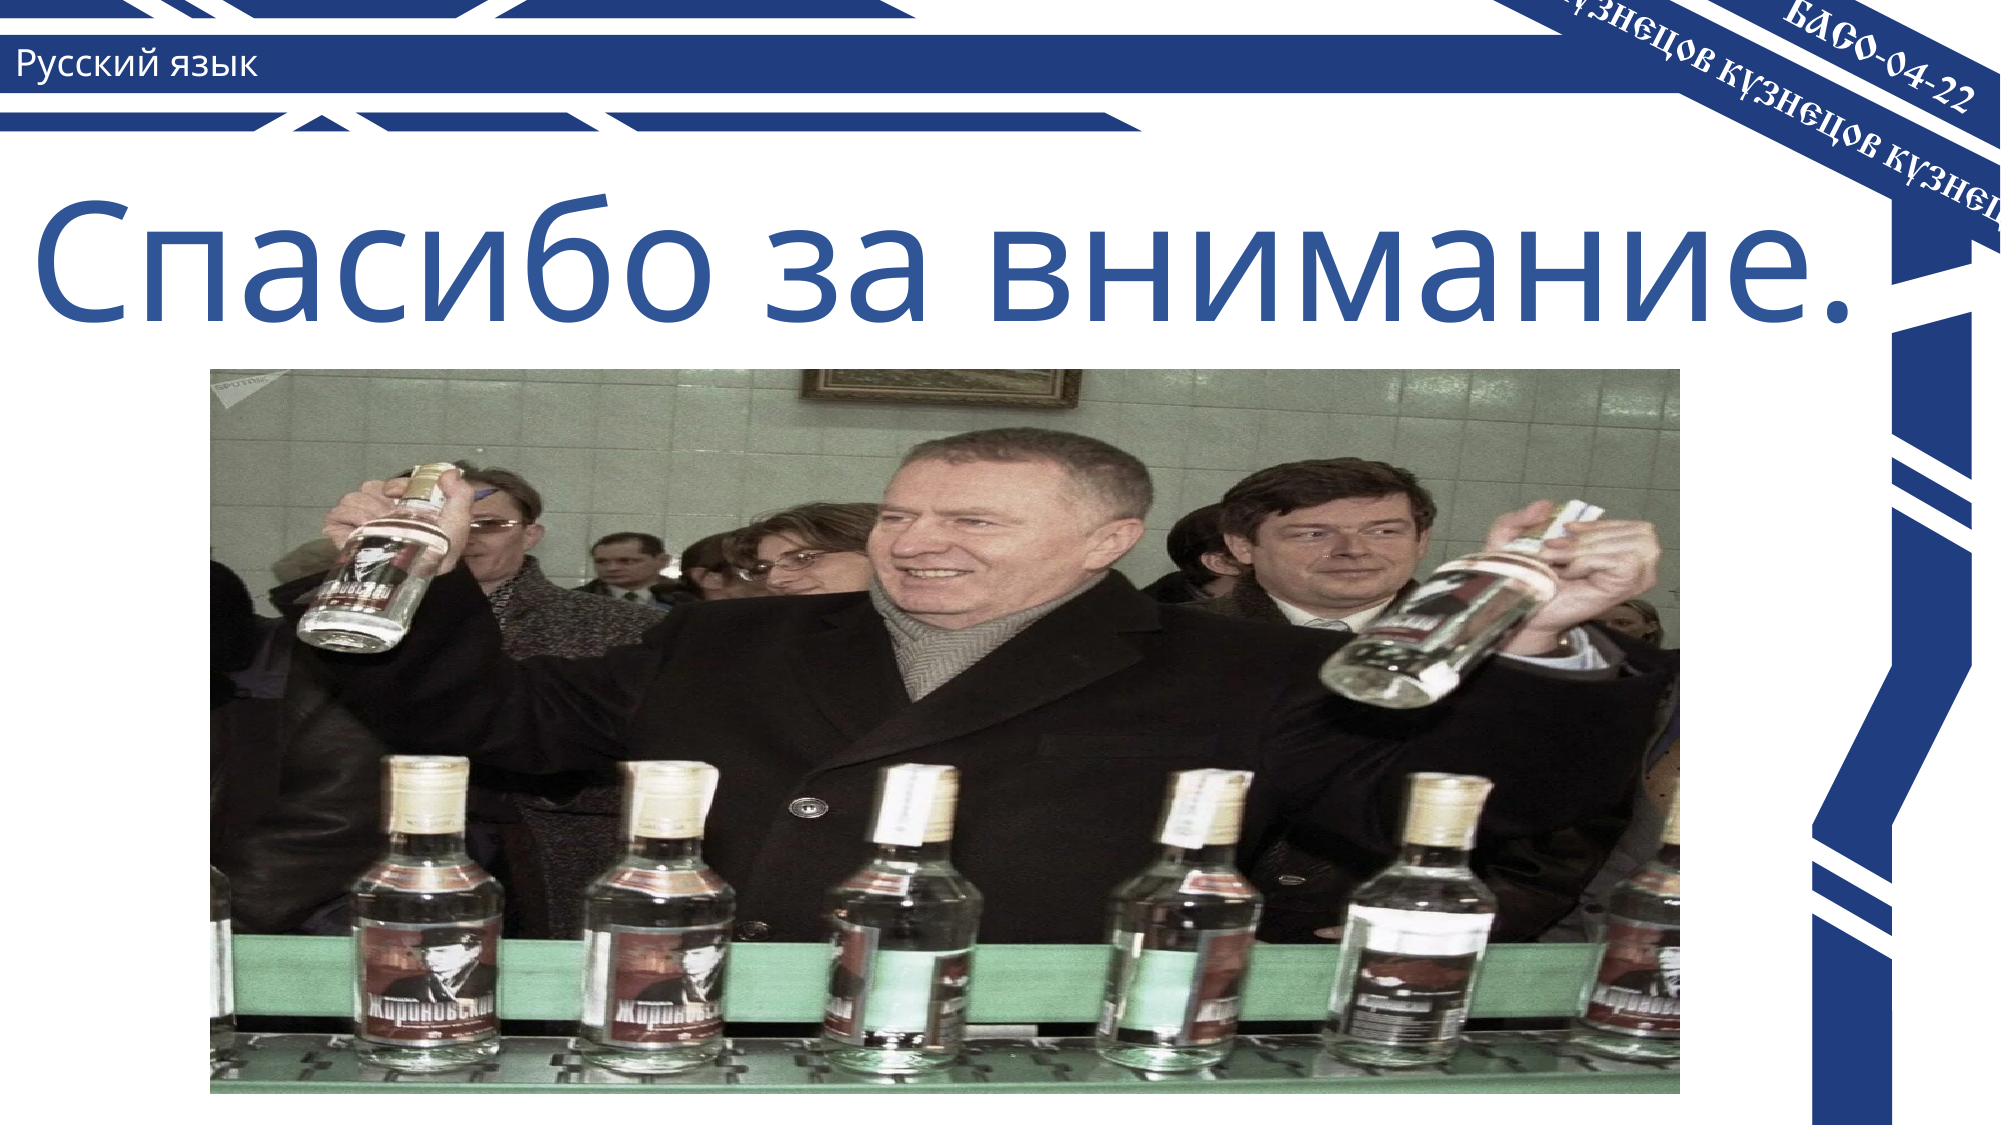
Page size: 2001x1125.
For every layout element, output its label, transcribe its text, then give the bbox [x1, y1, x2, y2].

picture [0, 0, 2001, 1125]
text_box Русский язык [0, 31, 1682, 137]
subtitle Спасибо за внимание. [0, 170, 1890, 634]
